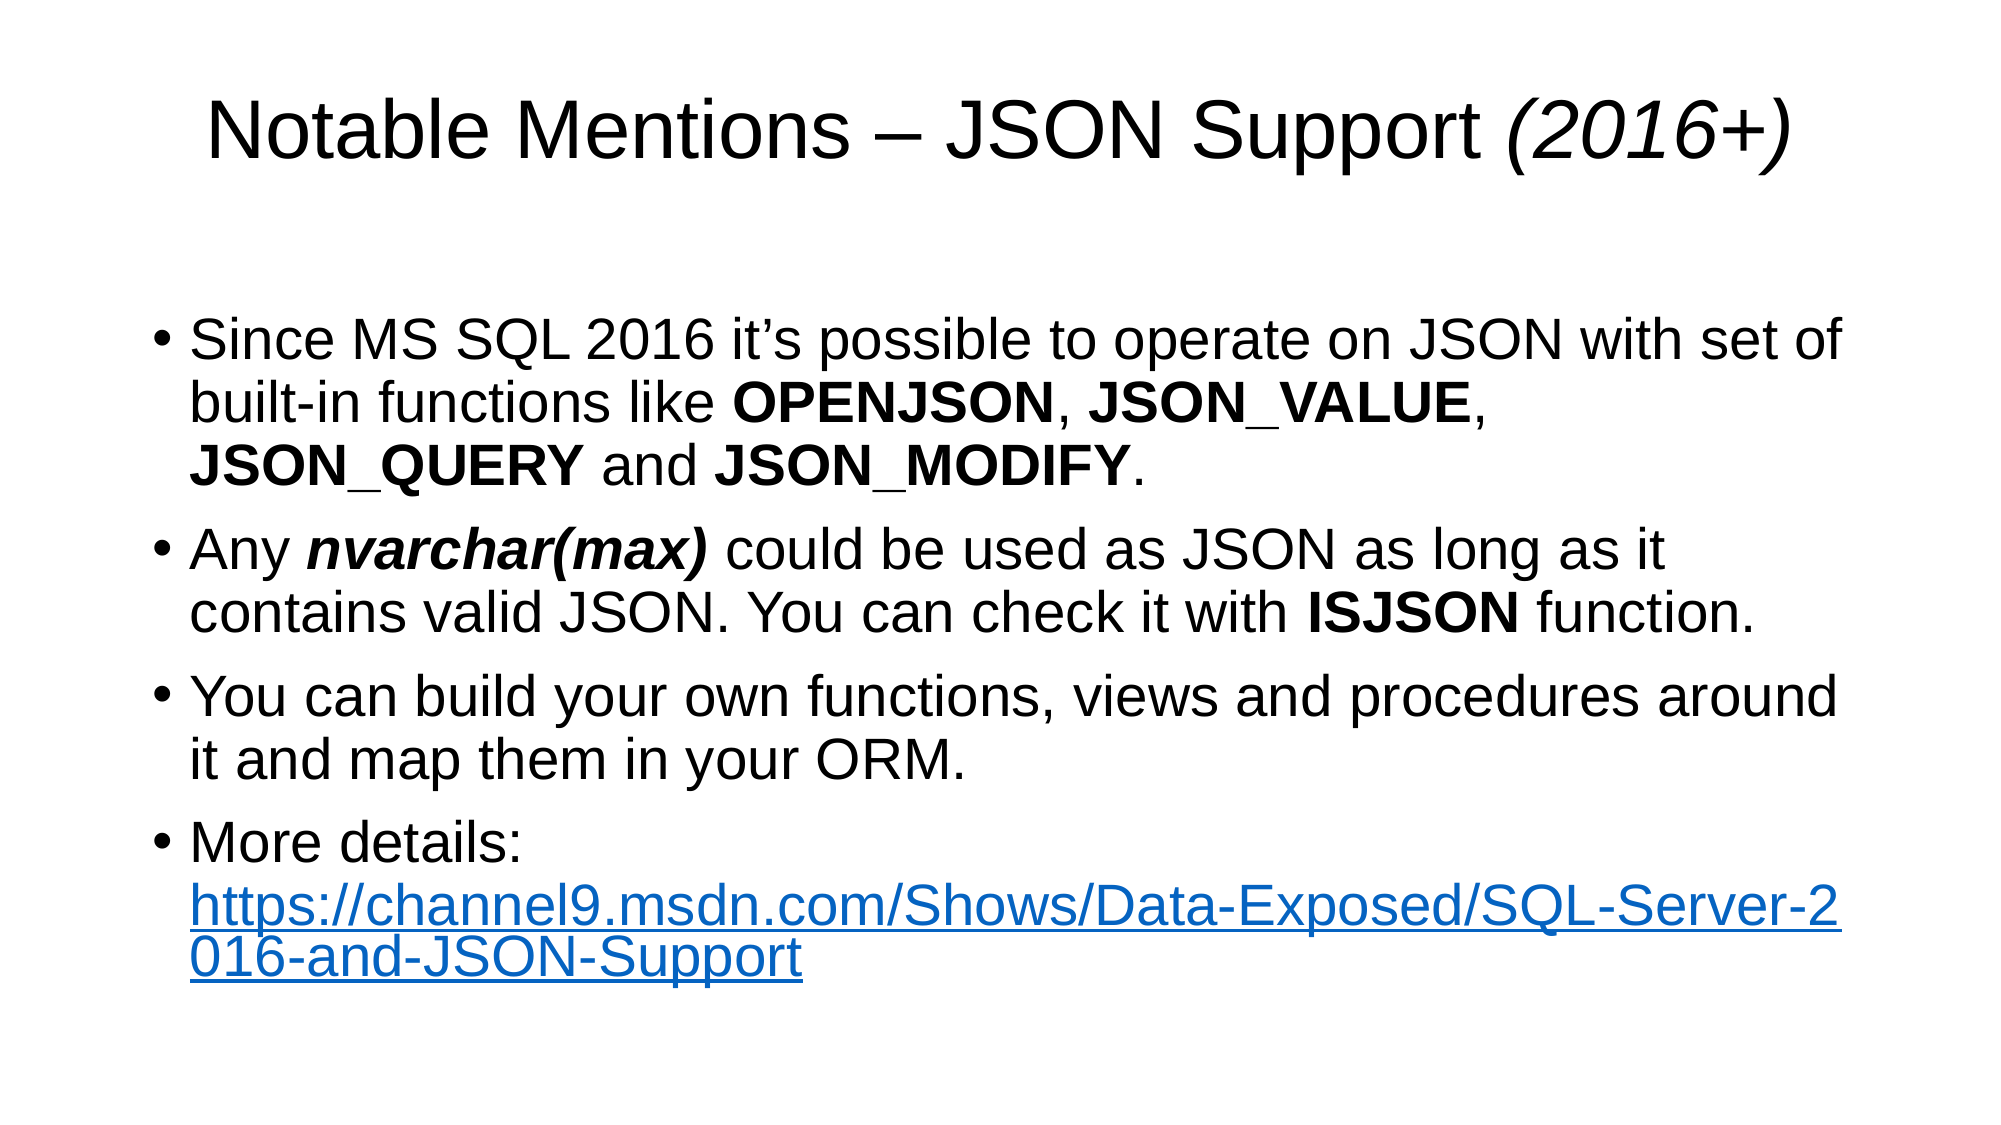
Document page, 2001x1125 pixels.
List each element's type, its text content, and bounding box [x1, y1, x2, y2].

title Notable Mentions – JSON Support (2016+) [137, 59, 1863, 204]
list Since MS SQL 2016 it’s possible to operate on JSON with set of built-in functions like OPENJSON, JSON_VALUE, JSON_QUERY and JSON_MODIFY. Any nvarchar(max) could be used as JSON as long as it contains valid JSON. You can check it with ISJSON function. You can build your own functions, views and procedures around it and map them in your ORM. More details: https://channel9.msdn.com/Shows/Data-Exposed/SQL-Server-2016-and-JSON-Support [137, 234, 1863, 1014]
